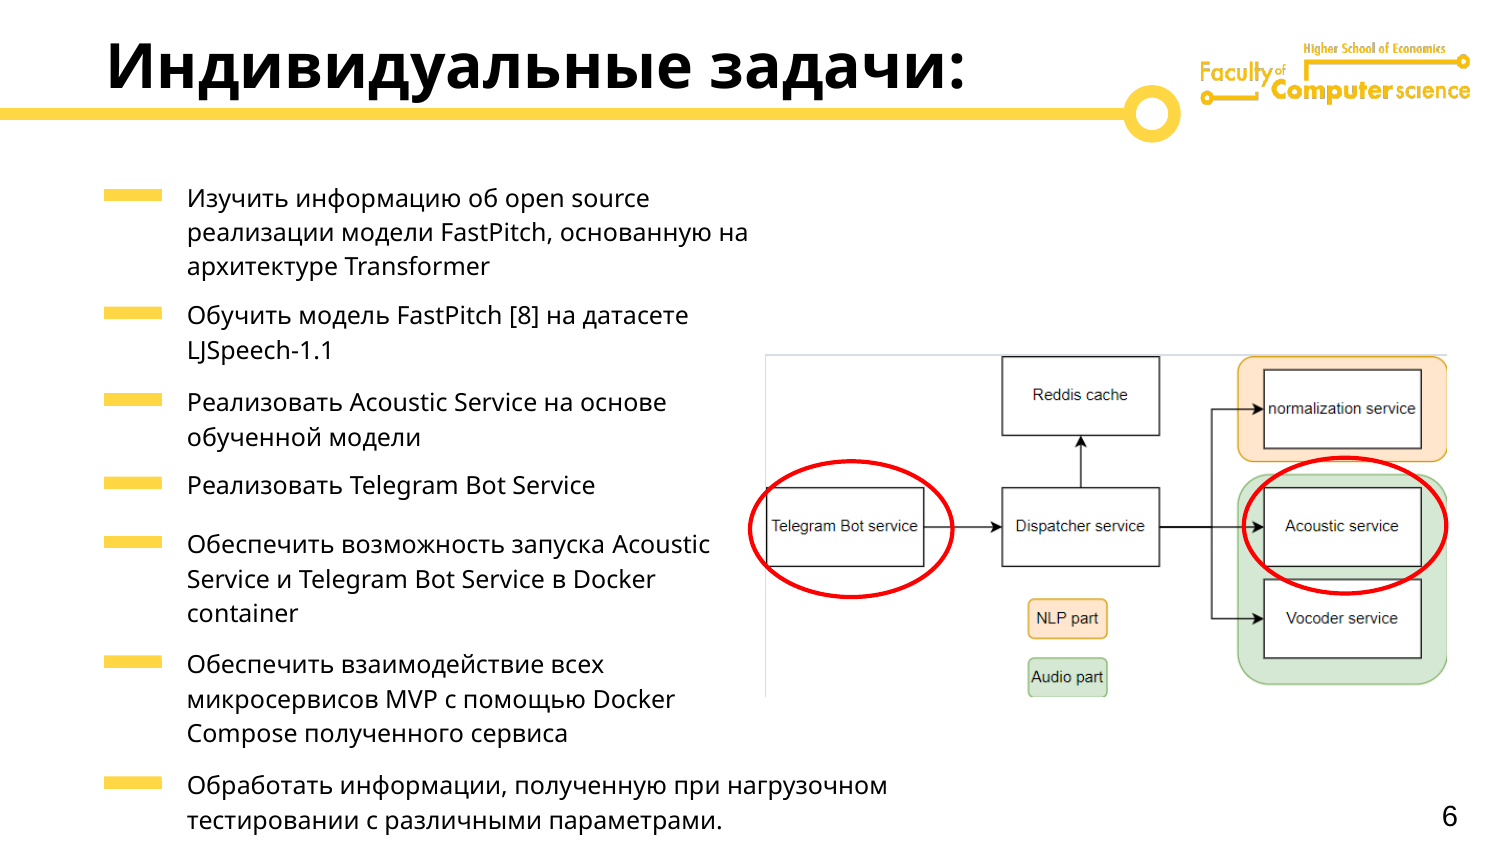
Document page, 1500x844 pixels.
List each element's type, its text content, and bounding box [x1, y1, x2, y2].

text_box Индивидуальные задачи: [90, 18, 1199, 79]
text_box [1129, 91, 1175, 137]
picture [1188, 27, 1481, 116]
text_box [103, 636, 735, 682]
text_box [103, 757, 924, 803]
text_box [103, 374, 726, 420]
text_box 6 [1427, 789, 1500, 840]
picture [765, 354, 1447, 697]
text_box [103, 457, 714, 503]
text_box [103, 287, 727, 333]
text_box [749, 496, 760, 562]
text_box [103, 169, 767, 216]
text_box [103, 516, 751, 563]
